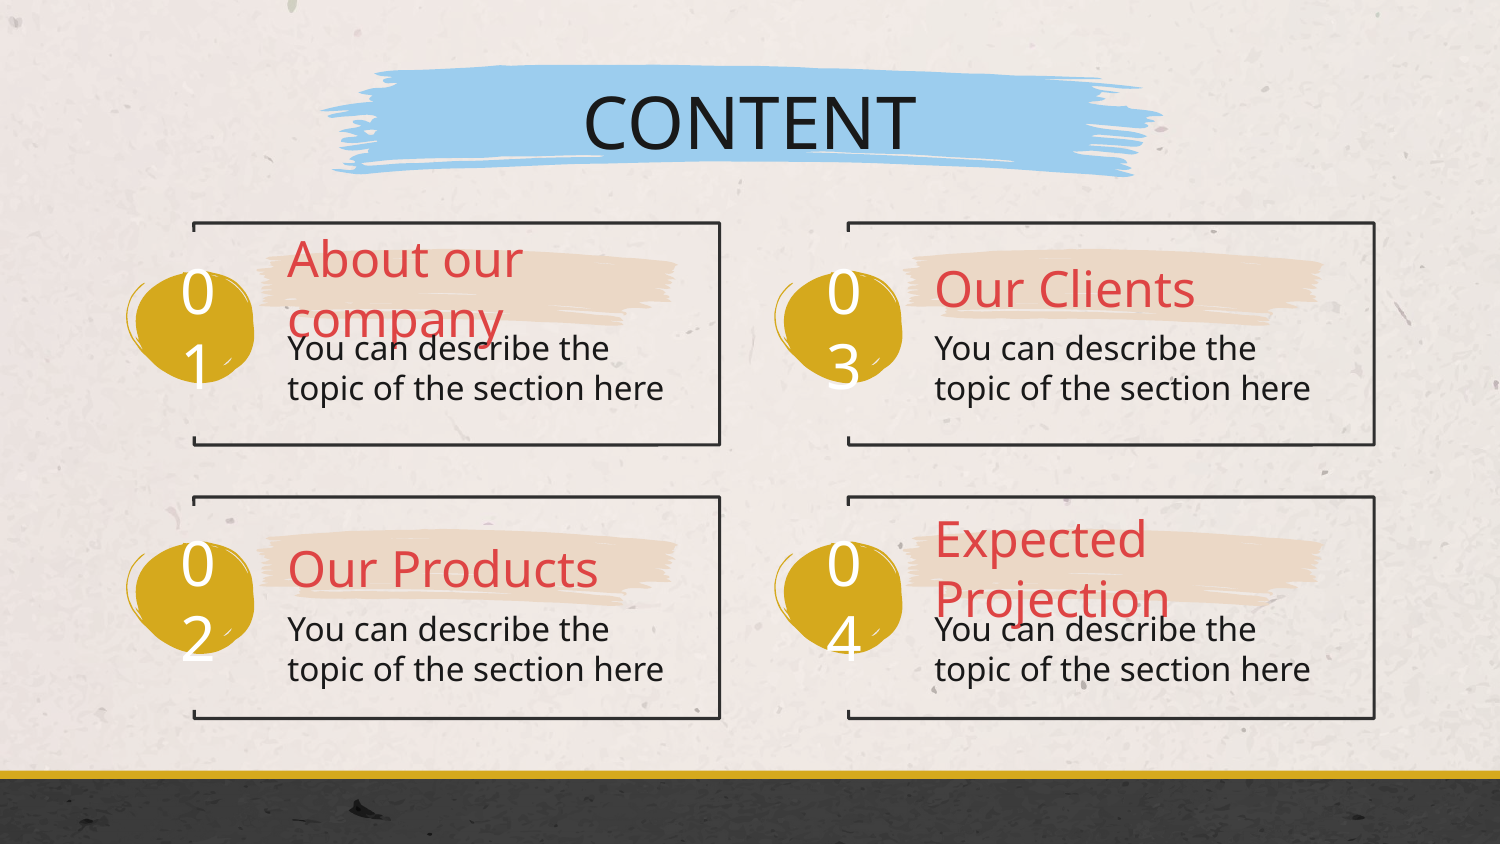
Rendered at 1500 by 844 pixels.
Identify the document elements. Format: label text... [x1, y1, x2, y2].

text_box [822, 648, 873, 654]
text_box [774, 282, 795, 357]
text_box [174, 648, 225, 654]
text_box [0, 0, 1500, 770]
subtitle You can describe the topic of the section here [272, 608, 695, 688]
subtitle You can describe the topic of the section here [919, 327, 1342, 408]
title CONTENT [118, 72, 1382, 167]
subtitle You can describe the topic of the section here [919, 608, 1342, 688]
text_box [893, 562, 903, 633]
title 04 [795, 550, 893, 648]
title Expected Projection [919, 535, 1342, 600]
text_box [820, 376, 875, 384]
text_box [893, 291, 903, 362]
text_box [193, 223, 720, 446]
title 01 [149, 278, 247, 376]
title Our Products [272, 535, 695, 600]
text_box [814, 541, 880, 550]
text_box [247, 565, 255, 630]
text_box [247, 295, 255, 359]
subtitle You can describe the topic of the section here [272, 327, 695, 408]
text_box [126, 282, 149, 359]
text_box [774, 553, 795, 628]
text_box [165, 541, 232, 550]
text_box [848, 497, 1375, 719]
text_box [168, 270, 230, 278]
title 03 [795, 278, 893, 376]
text_box [0, 770, 1500, 779]
text_box [193, 497, 720, 719]
title 02 [149, 550, 247, 648]
text_box [848, 223, 1375, 446]
title About our company [272, 255, 695, 320]
title Our Clients [919, 255, 1342, 320]
text_box [816, 270, 878, 278]
picture [0, 779, 1500, 844]
text_box [126, 553, 149, 630]
text_box [172, 376, 227, 384]
